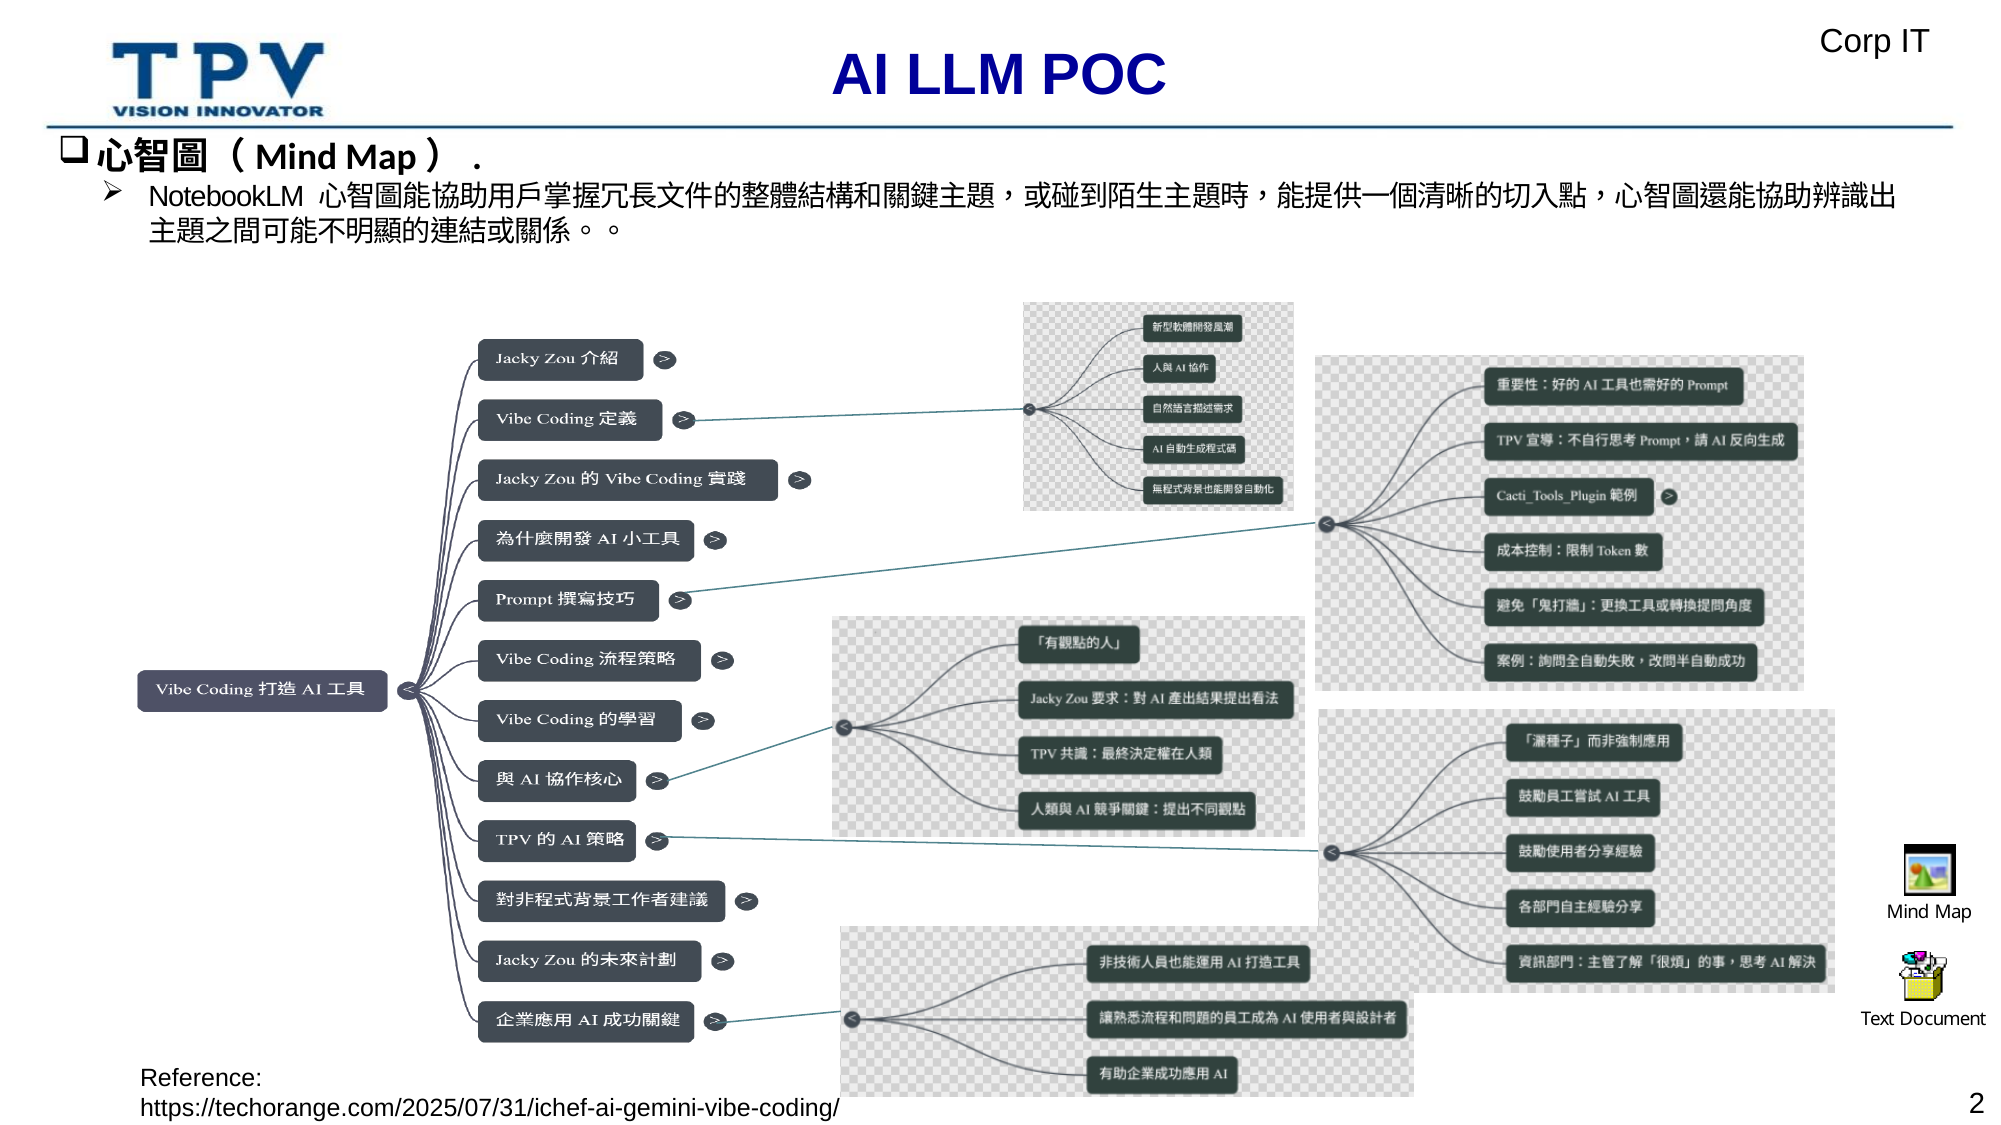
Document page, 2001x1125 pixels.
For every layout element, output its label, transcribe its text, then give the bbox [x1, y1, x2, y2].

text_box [692, 408, 1024, 421]
text_box Corp IT [1607, 12, 1945, 67]
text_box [666, 726, 833, 782]
title AI LLM POC [474, 12, 1526, 139]
text_box Reference: https://techorange.com/2025/07/31/ichef-ai-gemini-vibe-coding/ [125, 1054, 947, 1125]
text_box 心智圖（Mind Map）. NotebookLM 心智圖能協助用戶掌握冗長文件的整體結構和關鍵主題，或碰到陌生主題時，能提供一個清晰的切入點，心智圖還能協助辨識出主題之間可能不明顯的連結或關係。。 [43, 124, 1934, 255]
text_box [1848, 950, 1999, 1084]
picture [0, 1, 2000, 1124]
slide_number 2 [1724, 1070, 2000, 1125]
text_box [1853, 844, 2000, 951]
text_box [716, 1011, 842, 1024]
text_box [659, 836, 1319, 852]
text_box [684, 522, 1316, 593]
